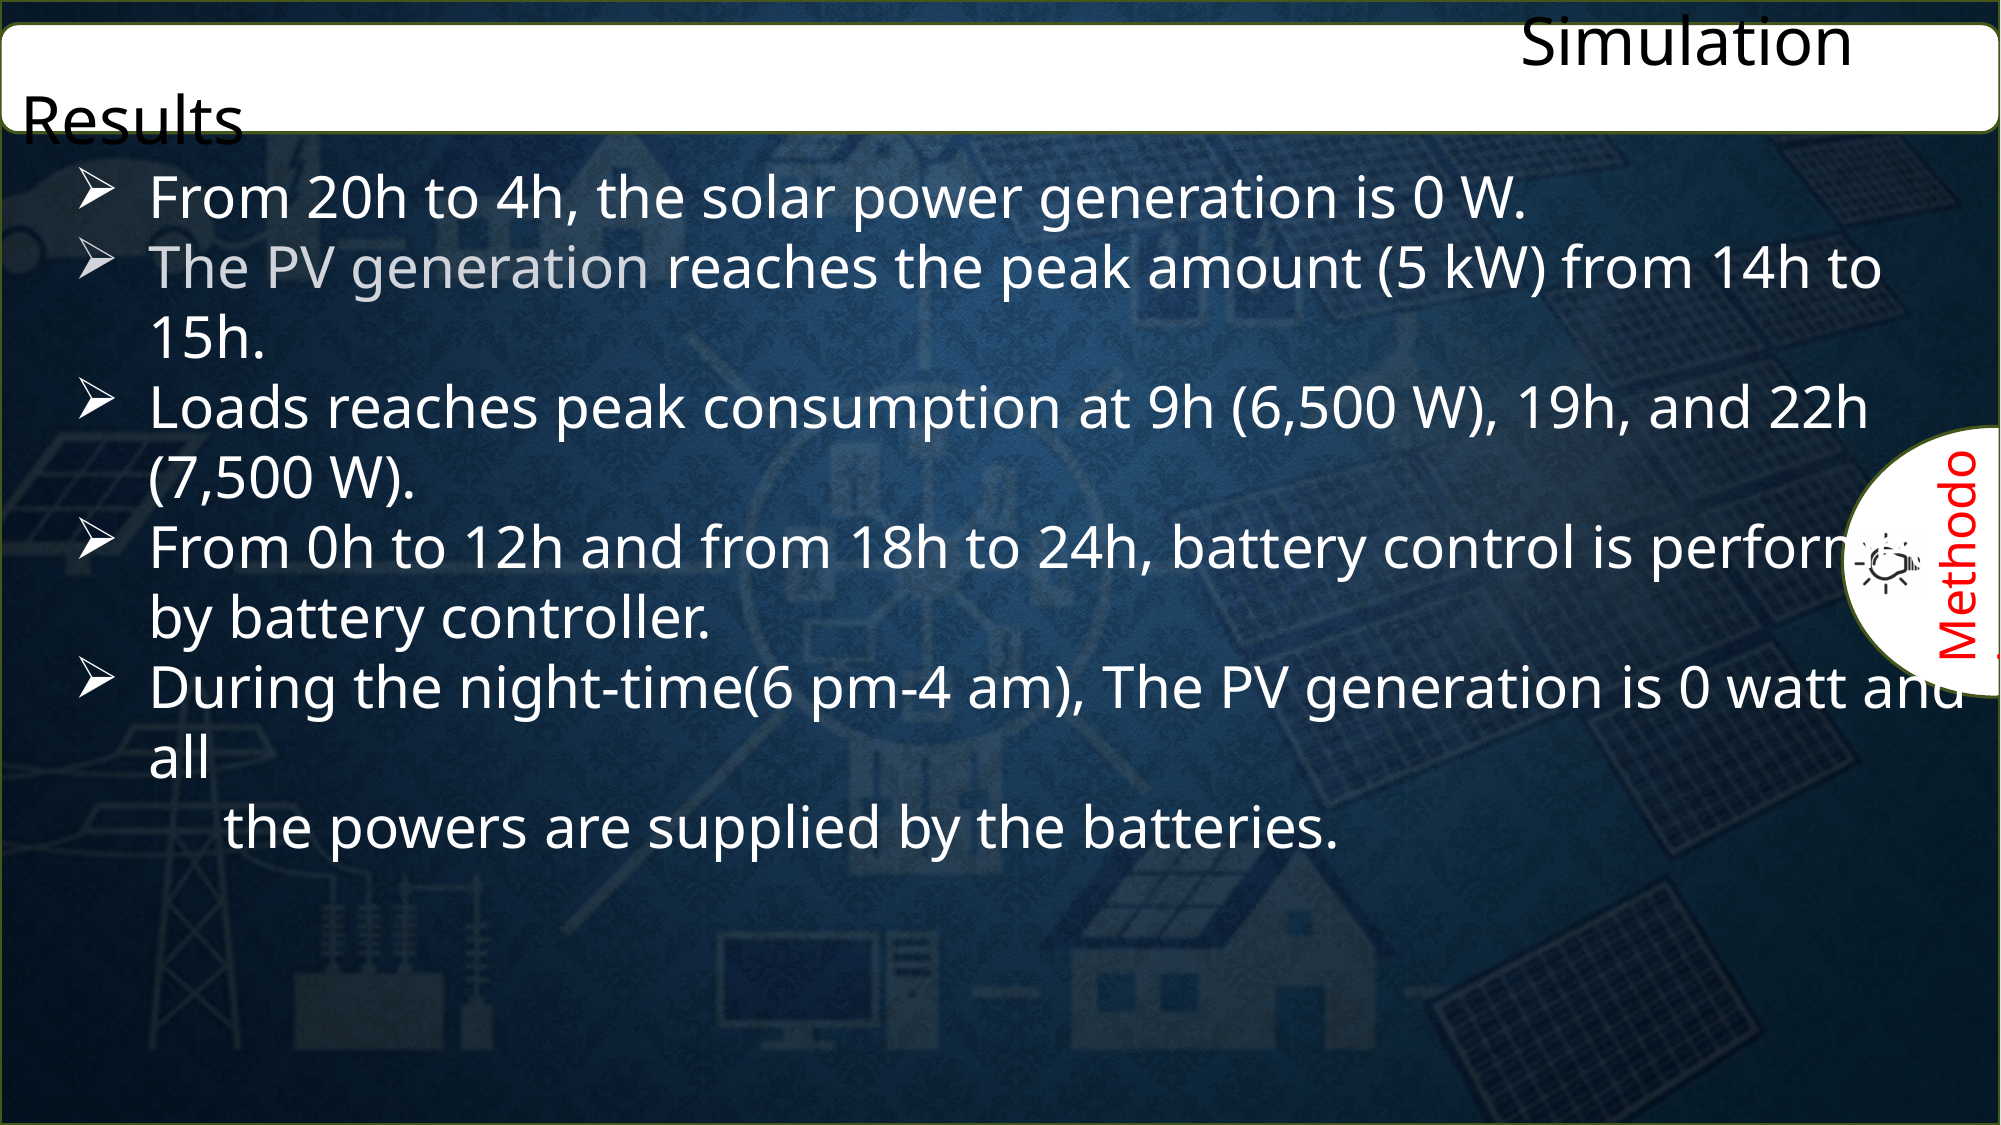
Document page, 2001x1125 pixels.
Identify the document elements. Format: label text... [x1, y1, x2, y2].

text_box From 20h to 4h, the solar power generation is 0 W. The PV generation reaches the peak amount (5 kW) from 14h to 15h. Loads reaches peak consumption at 9h (6,500 W), 19h, and 22h (7,500 W). From 0h to 12h and from 18h to 24h, battery control is performed by battery controller. During the night-time(6 pm-4 am), The PV generation is 0 watt and all the powers are supplied by the batteries. [58, 152, 2000, 1125]
text_box [0, 0, 2000, 32]
text_box Simulation Results [0, 22, 2000, 135]
picture [1853, 528, 1920, 597]
text_box [0, 125, 2000, 1125]
